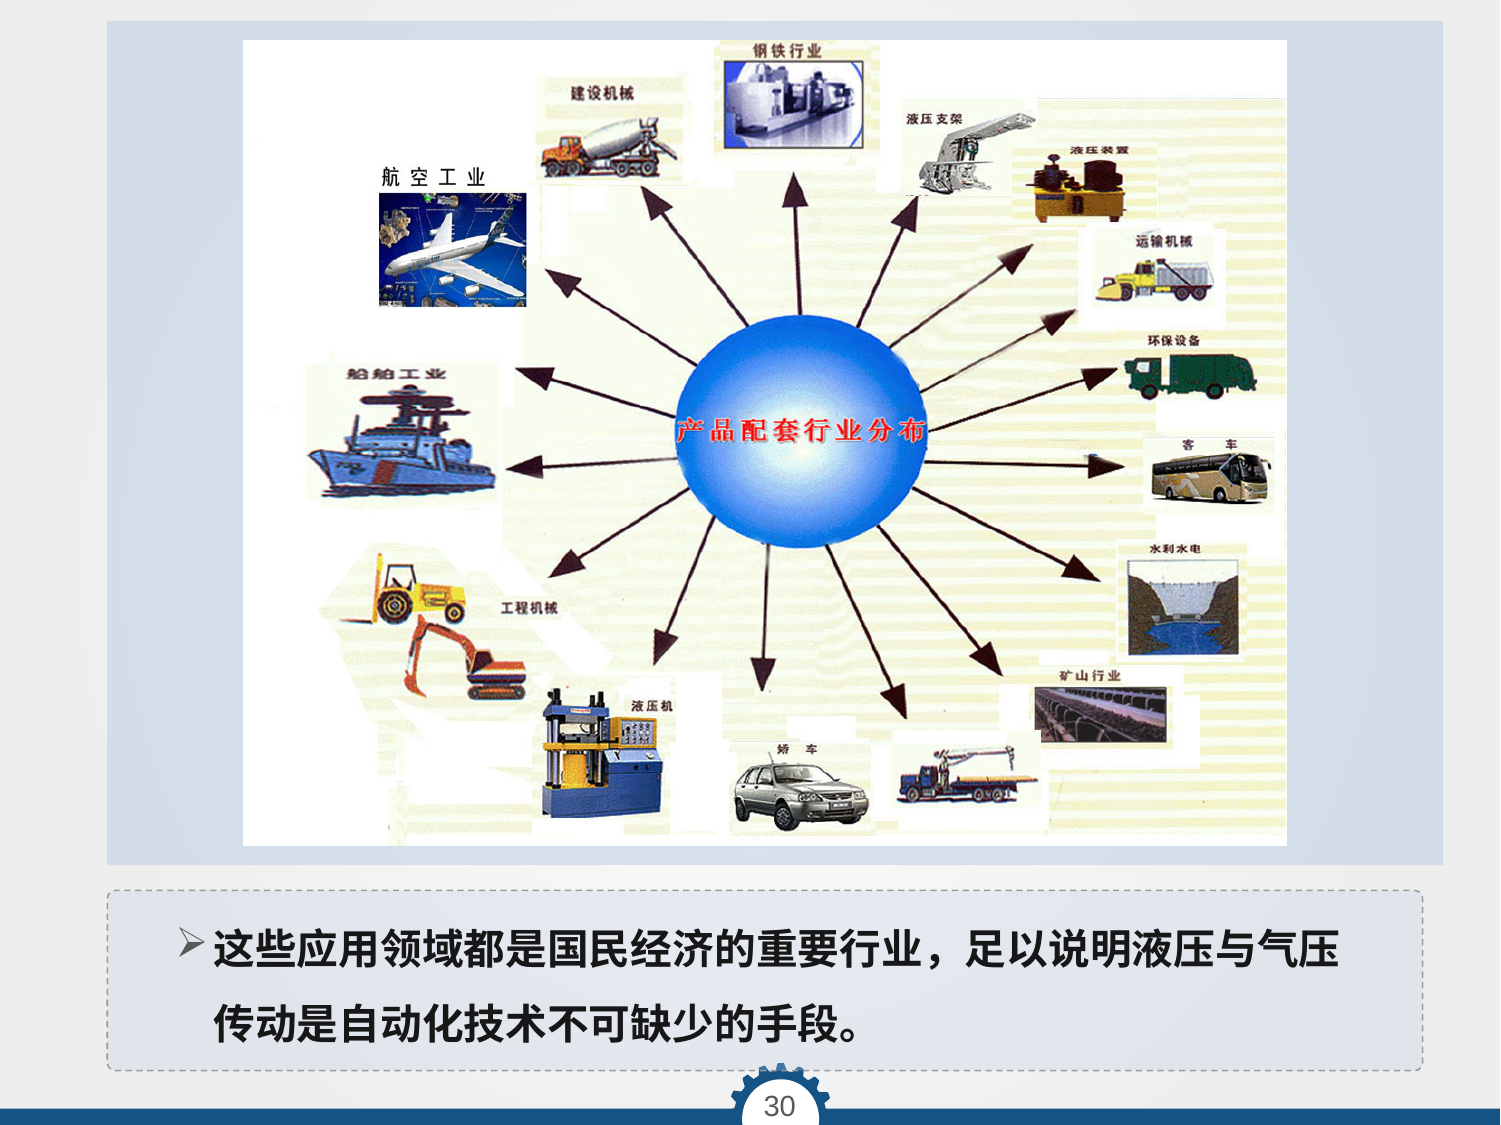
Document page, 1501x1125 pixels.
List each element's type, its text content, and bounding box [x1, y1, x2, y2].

text_box [107, 890, 1423, 1071]
text_box 这些应用领域都是国民经济的重要行业，足以说明液压与气压传动是自动化技术不可缺少的手段。 [138, 890, 1392, 1056]
text_box [107, 20, 1444, 866]
picture [0, 0, 1501, 1125]
